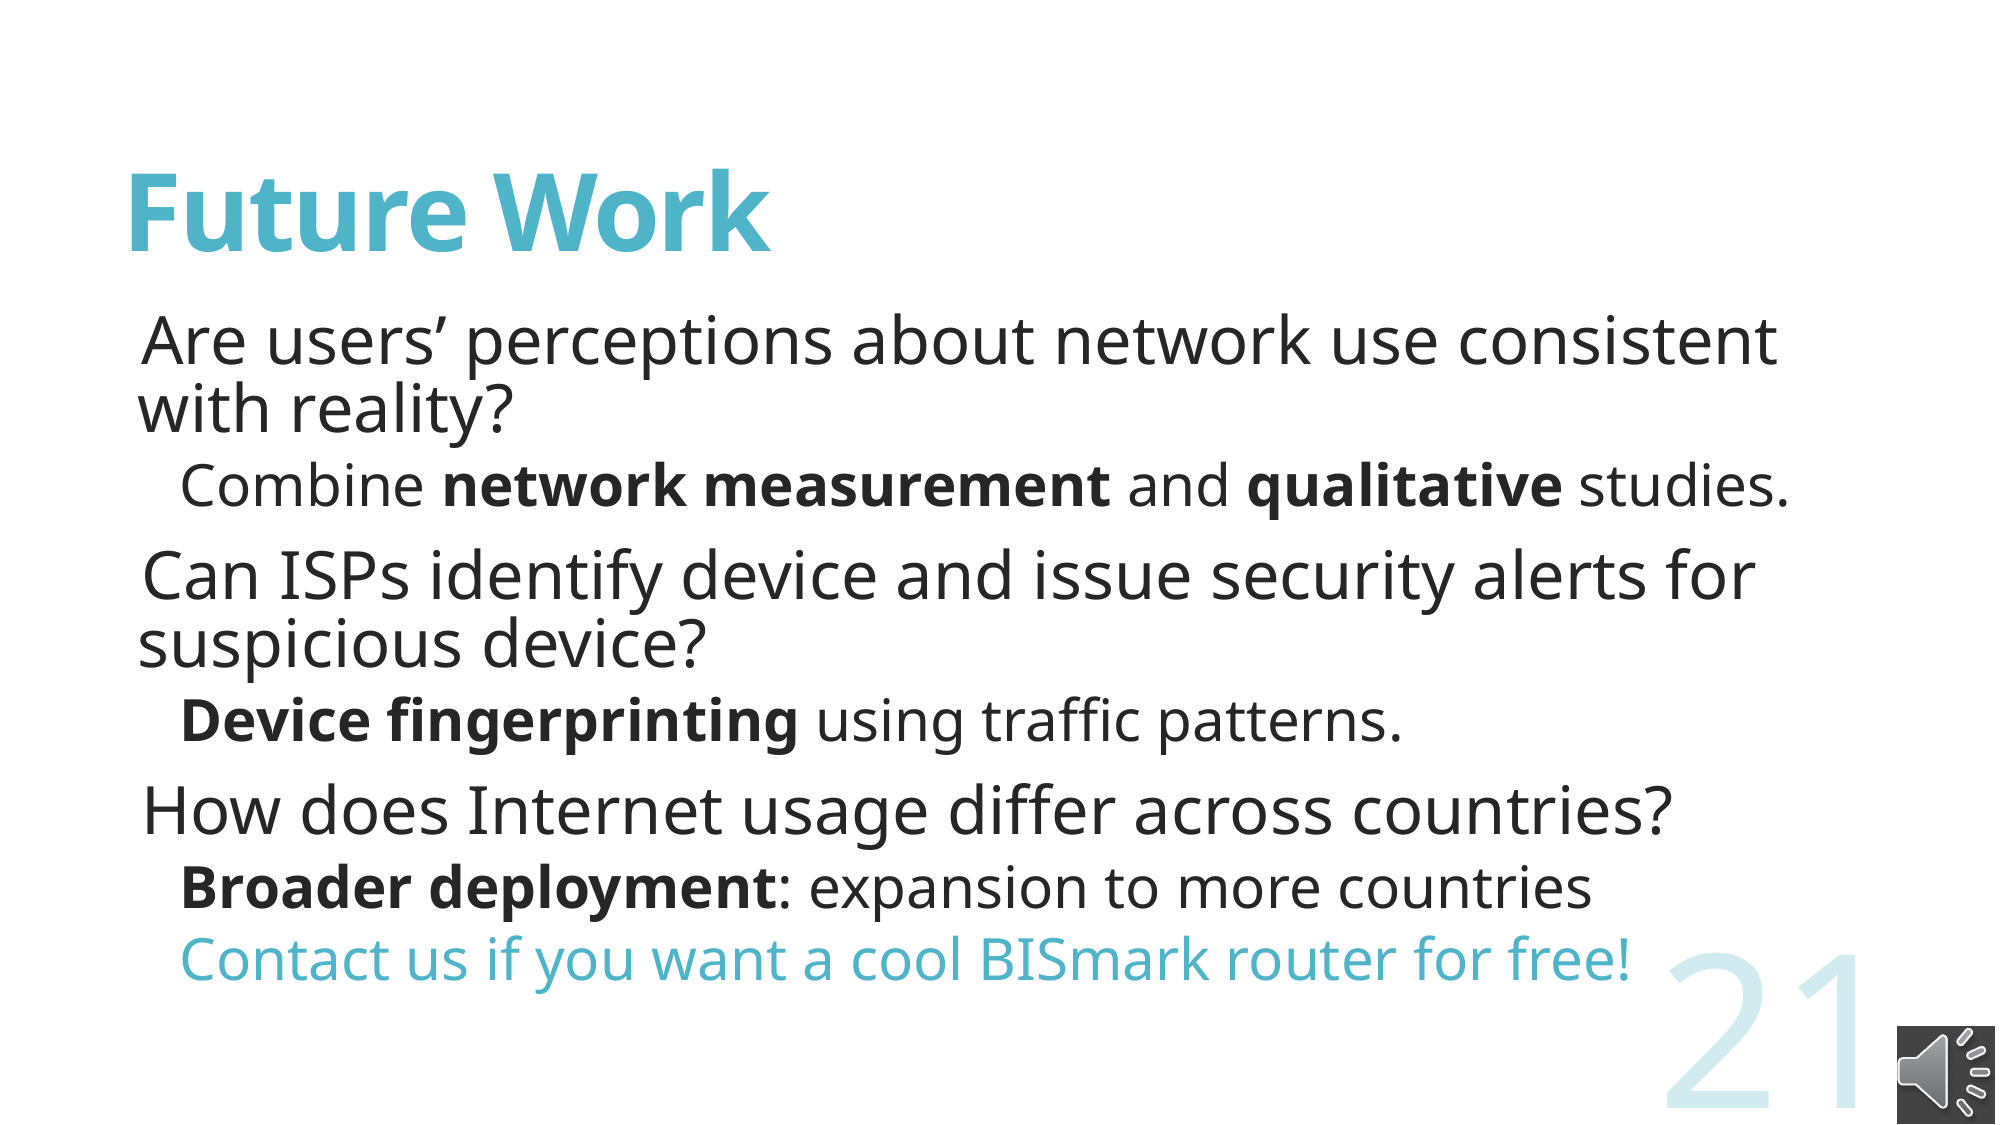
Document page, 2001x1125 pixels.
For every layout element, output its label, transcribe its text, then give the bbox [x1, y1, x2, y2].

slide_number 21 [1437, 963, 1918, 1125]
title Future Work [107, 81, 1875, 354]
list Are users’ perceptions about network use consistent with reality? Combine network measurement and qualitative studies. Can ISPs identify device and issue security alerts for suspicious device? Device fingerprinting using traffic patterns. How does Internet usage differ across countries? Broader deployment: expansion to more countries Contact us if you want a cool BISmark router for free! [107, 302, 1830, 1004]
picture [1895, 1024, 1997, 1125]
